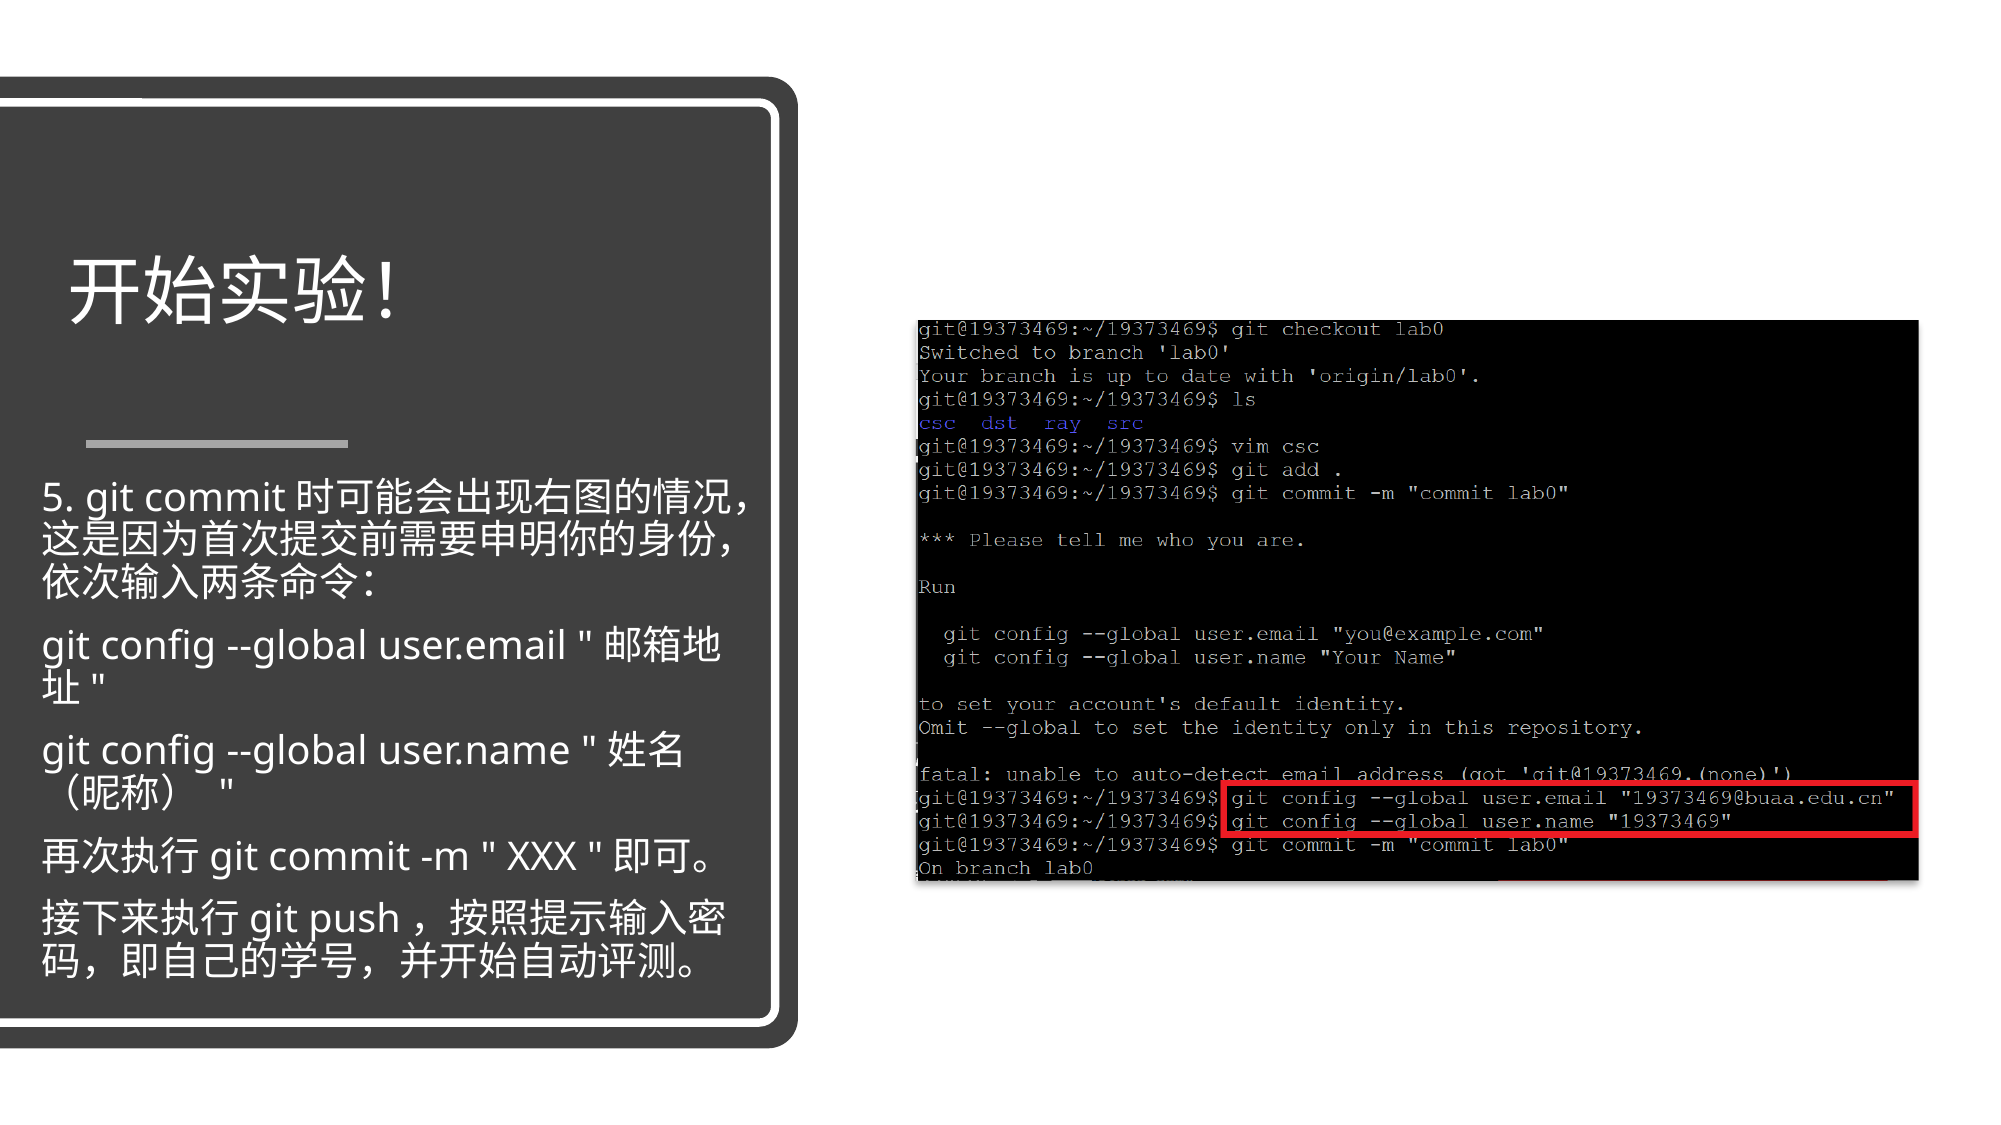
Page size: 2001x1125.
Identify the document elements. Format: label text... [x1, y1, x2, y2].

picture [915, 320, 1919, 881]
title 开始实验！ [52, 160, 725, 428]
list 5. git commit时可能会出现右图的情况，这是因为首次提交前需要申明你的身份，依次输入两条命令： git config --global user.email "邮箱地址" git config --global user.name "姓名（昵称） " 再次执行git commit -m " XXX "即可。 接下来执行git push，按照提示输入密码，即自己的学号，并开始自动评测。 [26, 469, 751, 998]
text_box [0, 101, 777, 1024]
text_box [0, 75, 799, 1050]
